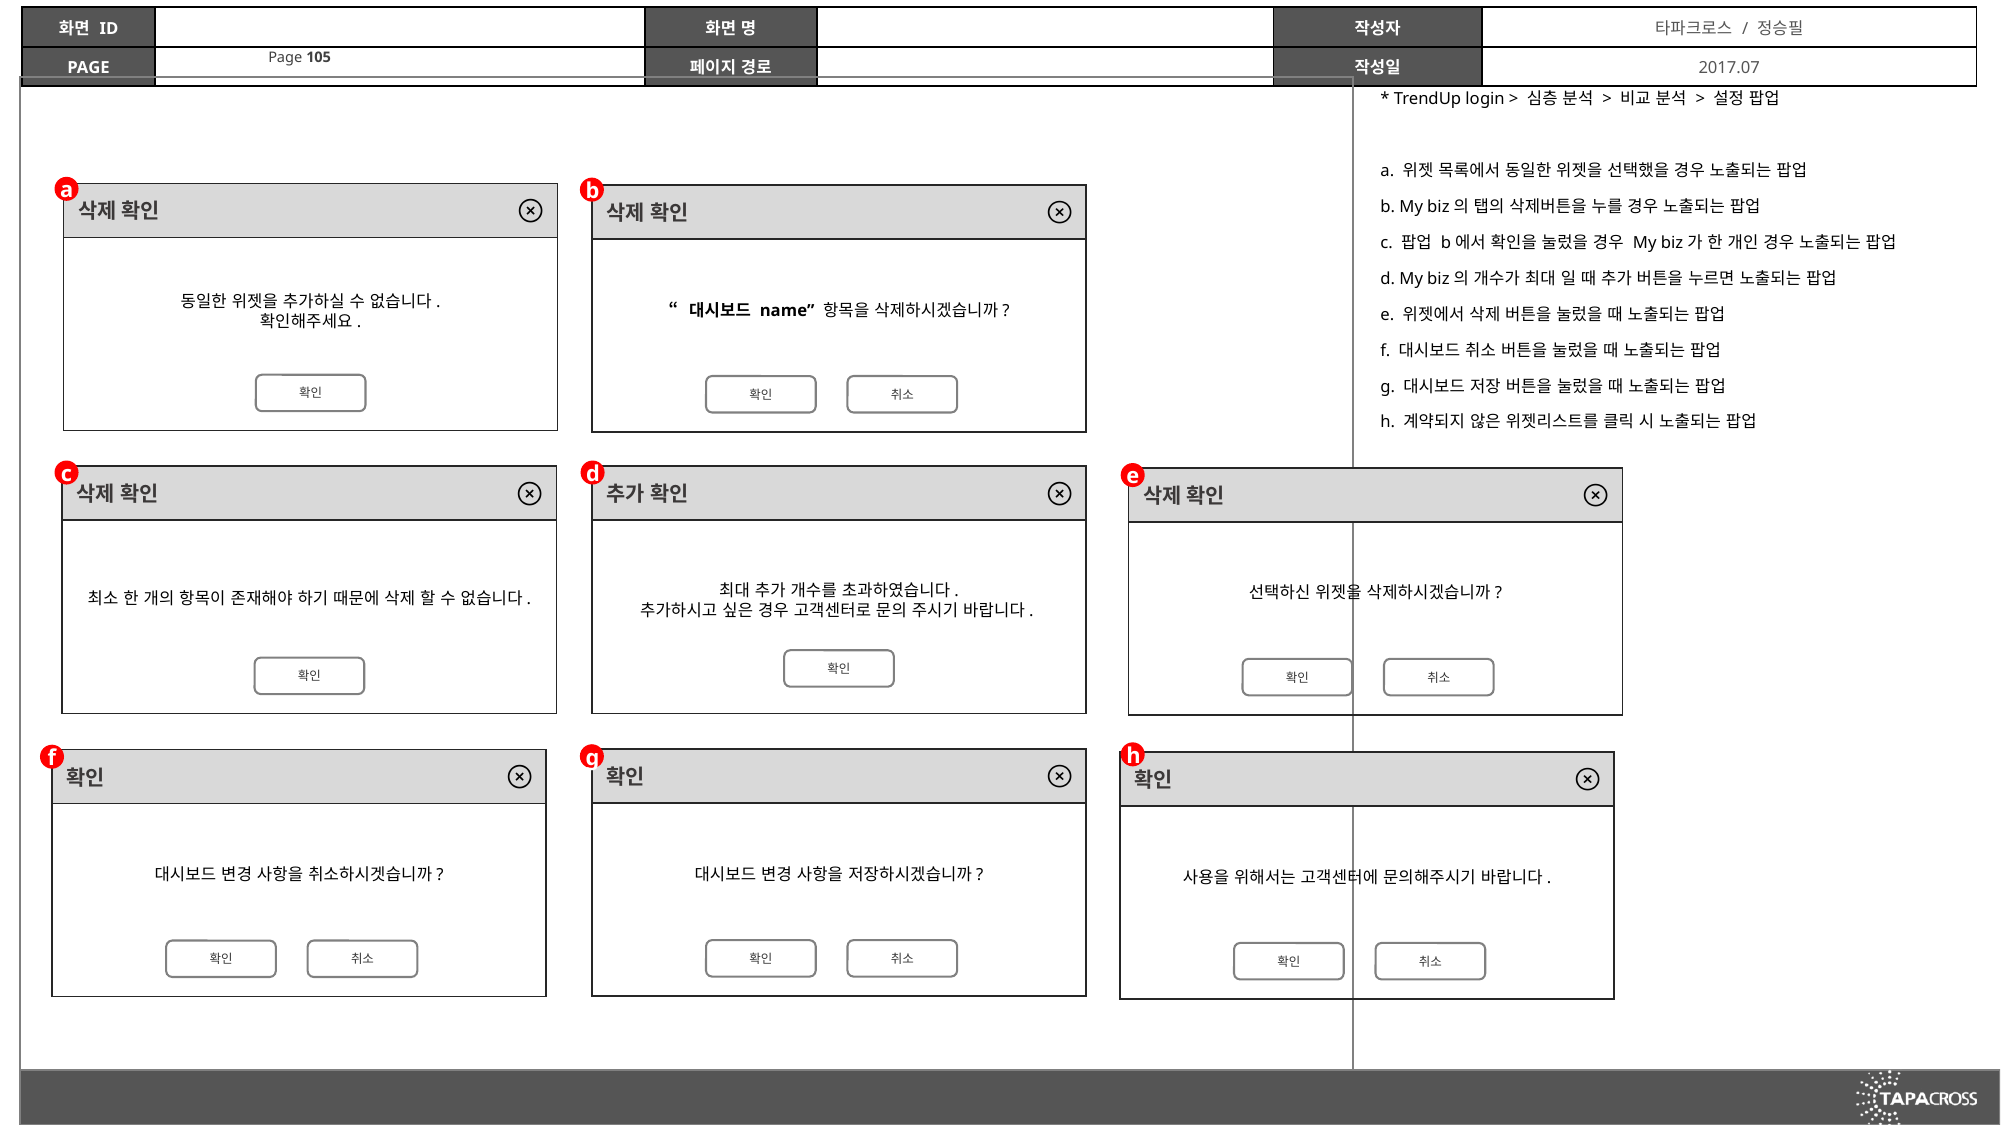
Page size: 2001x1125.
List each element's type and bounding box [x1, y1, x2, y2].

list [1365, 82, 1977, 1053]
text_box [38, 743, 547, 997]
text_box [53, 175, 558, 431]
text_box [579, 459, 1087, 714]
text_box [1119, 462, 1623, 715]
picture [1855, 1064, 1977, 1125]
text_box [578, 176, 1087, 433]
text_box [1119, 741, 1615, 1000]
text_box [578, 743, 1087, 997]
text_box [53, 459, 557, 714]
